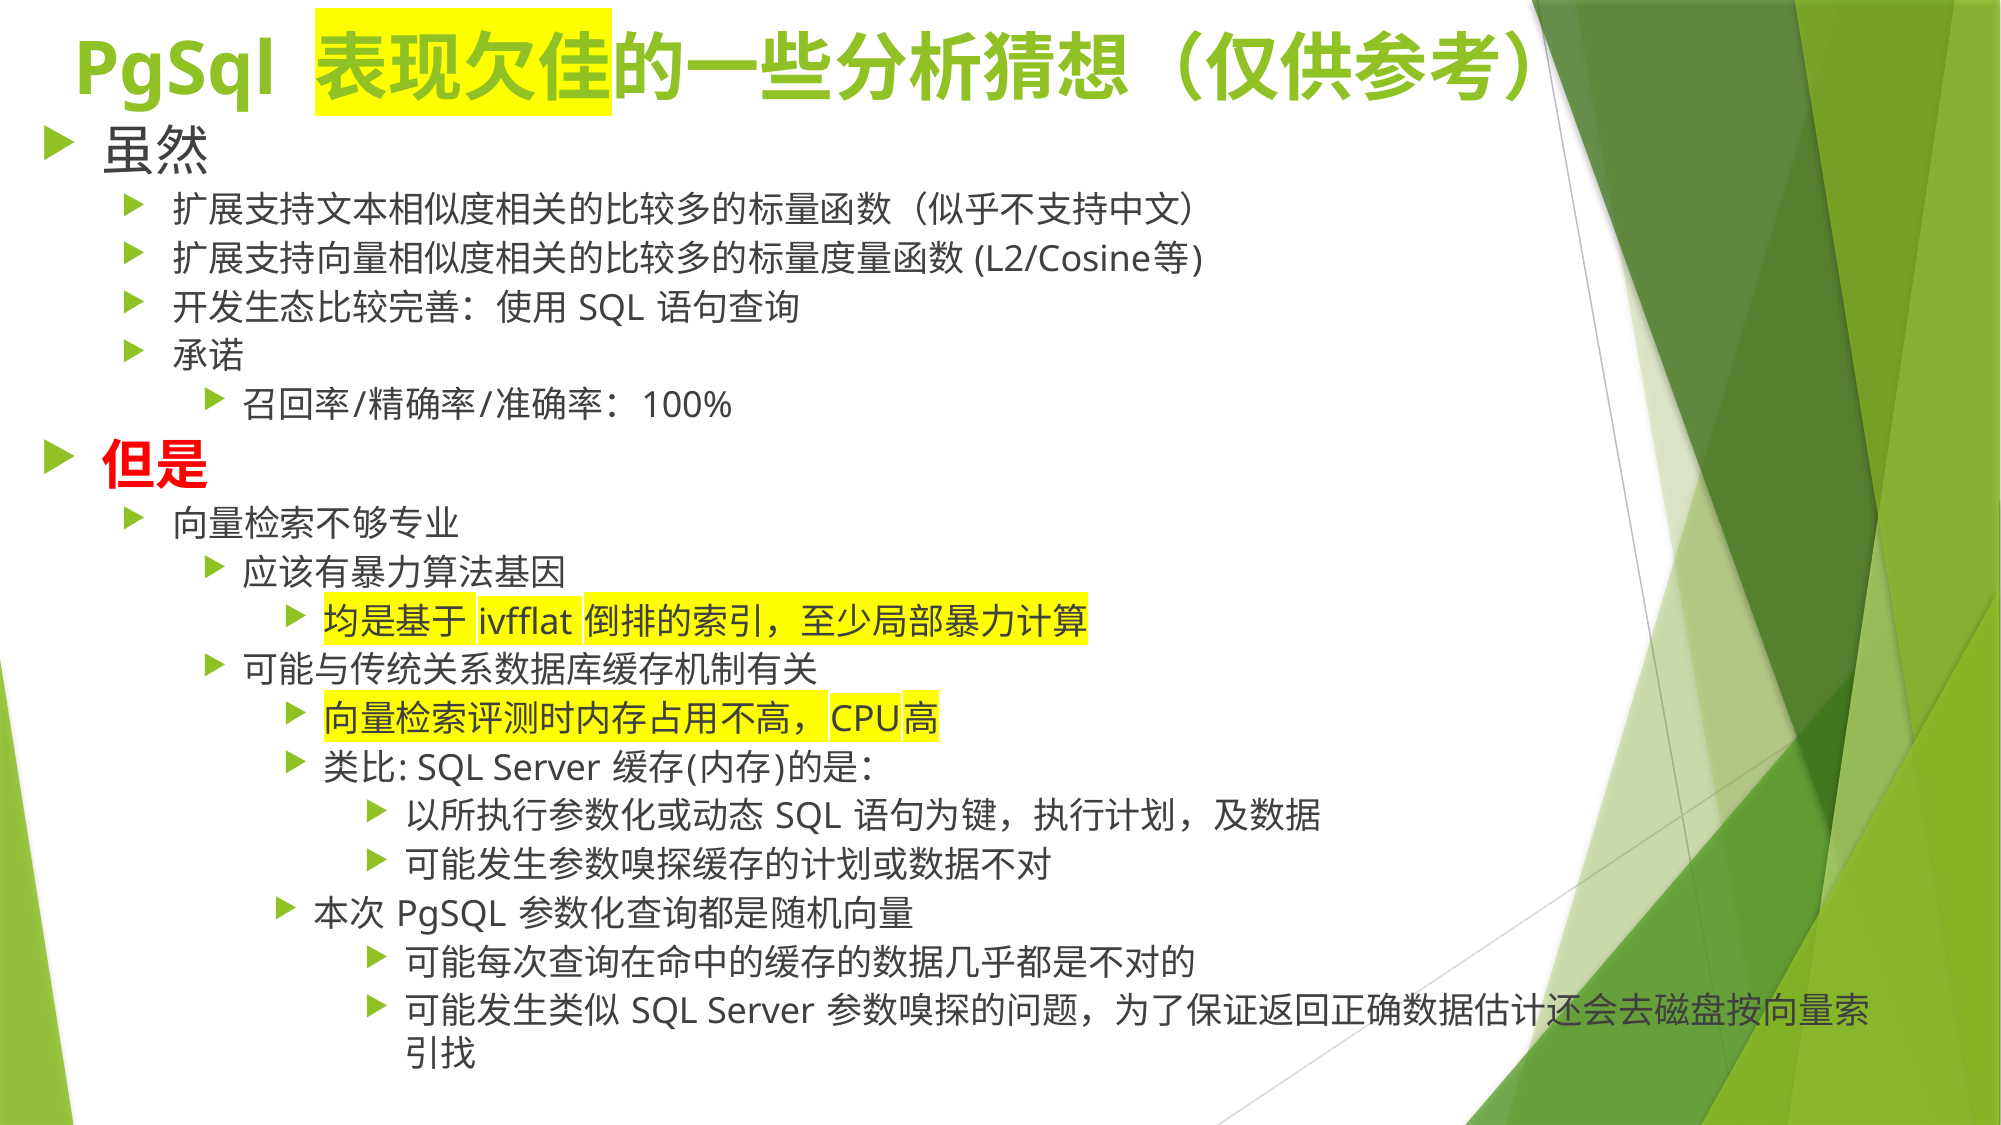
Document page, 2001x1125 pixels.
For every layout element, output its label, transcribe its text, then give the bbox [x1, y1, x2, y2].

list 虽然 扩展支持文本相似度相关的比较多的标量函数（似乎不支持中文） 扩展支持向量相似度相关的比较多的标量度量函数 (L2/Cosine等) 开发生态比较完善：使用 SQL 语句查询 承诺 召回率/精确率/准确率：100% 但是 向量检索不够专业 应该有暴力算法基因 均是基于 ivfflat 倒排的索引，至少局部暴力计算 可能与传统关系数据库缓存机制有关 向量检索评测时内存占用不高，CPU高 类比: SQL Server 缓存(内存)的是： 以所执行参数化或动态 SQL 语句为键，执行计划，及数据 可能发生参数嗅探缓存的计划或数据不对 本次 PgSQL 参数化查询都是随机向量 可能每次查询在命中的缓存的数据几乎都是不对的 可能发生类似 SQL Server 参数嗅探的问题，为了保证返回正确数据估计还会去磁盘按向量索引找 [25, 108, 1899, 1117]
title PgSql 表现欠佳的一些分析猜想（仅供参考） [58, 12, 1675, 108]
